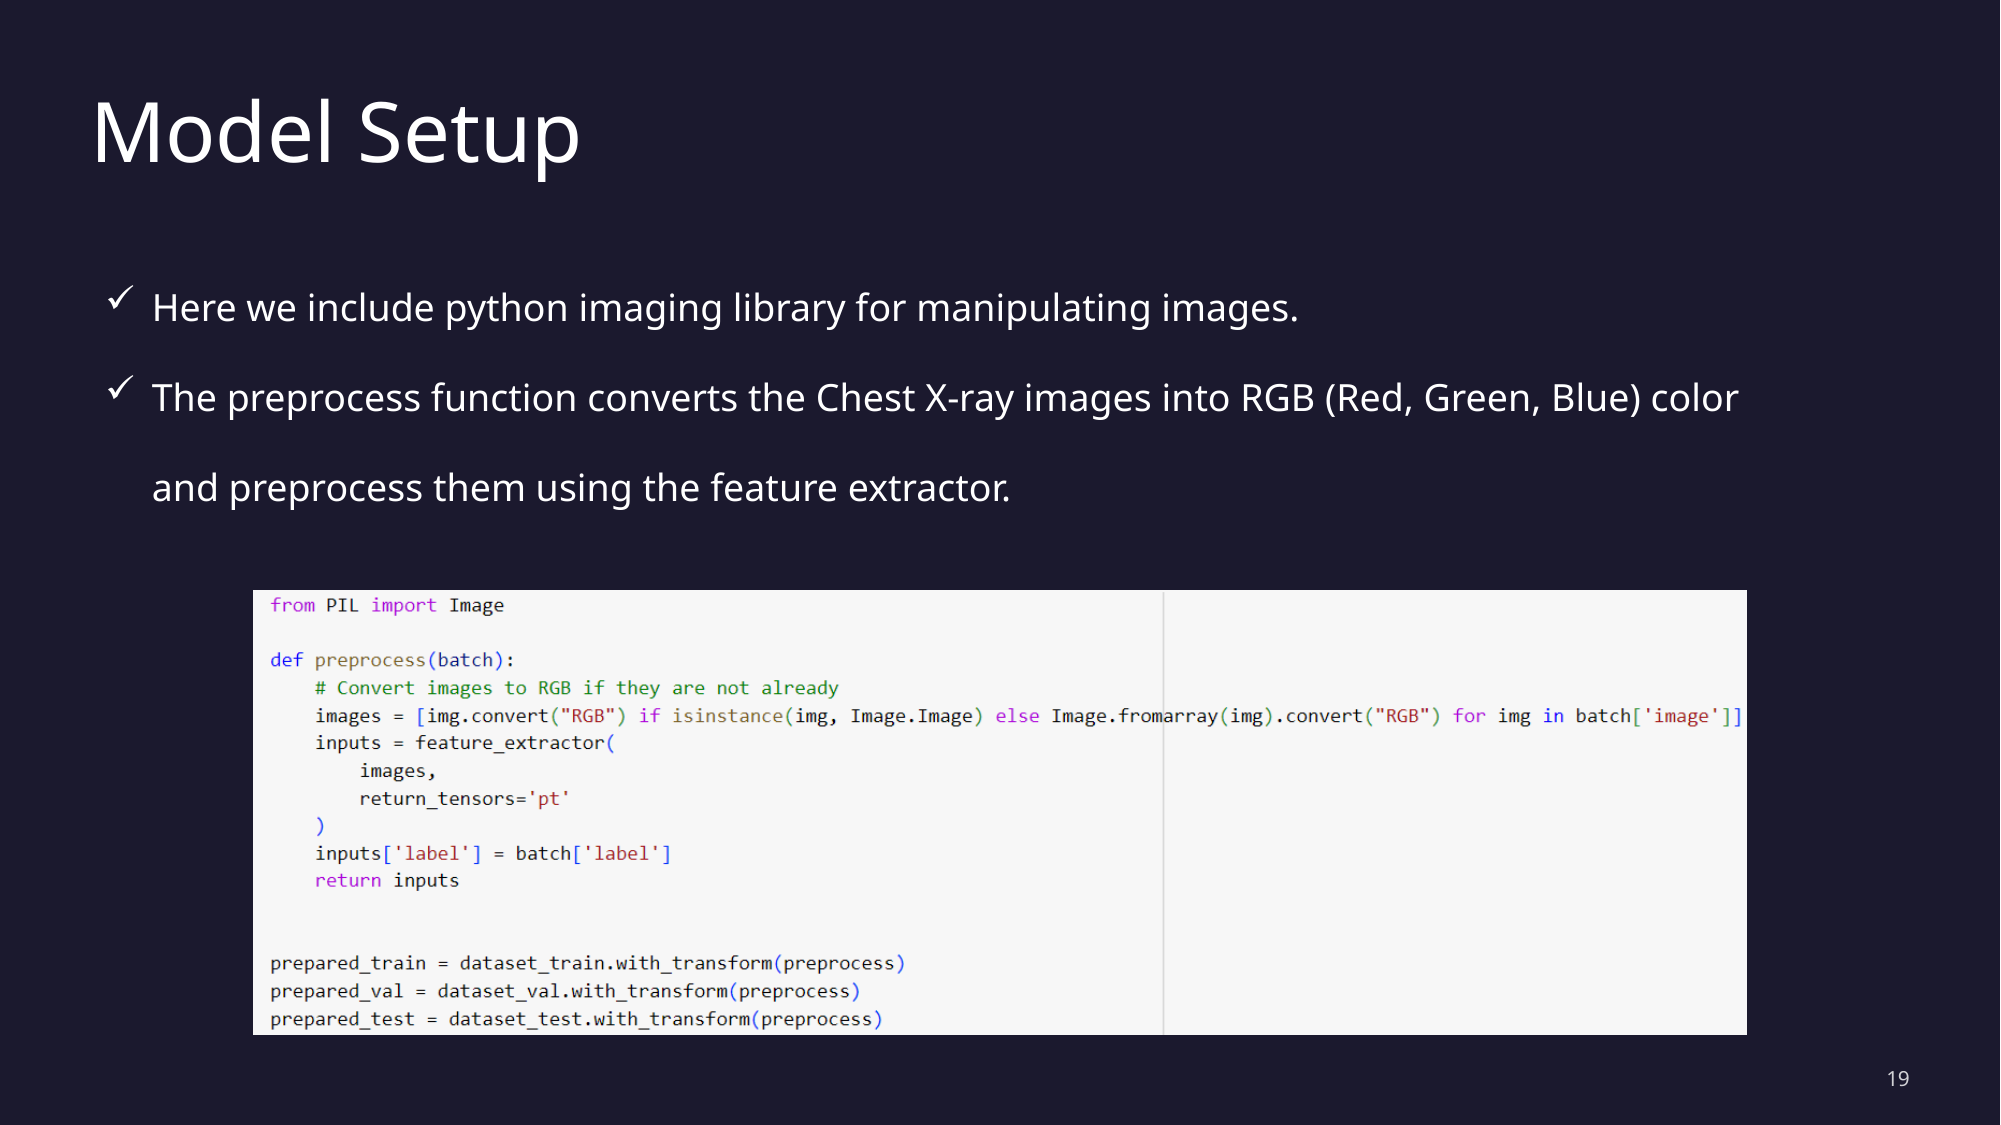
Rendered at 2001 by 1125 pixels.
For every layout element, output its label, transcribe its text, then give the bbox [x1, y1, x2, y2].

picture [253, 590, 1747, 1035]
text_box Here we include python imaging library for manipulating images. The preprocess function converts the Chest X-ray images into RGB (Red, Green, Blue) color and preprocess them using the feature extractor. [90, 231, 1760, 561]
slide_number 19 [1632, 1067, 1910, 1093]
title Model Setup [90, 90, 1910, 190]
